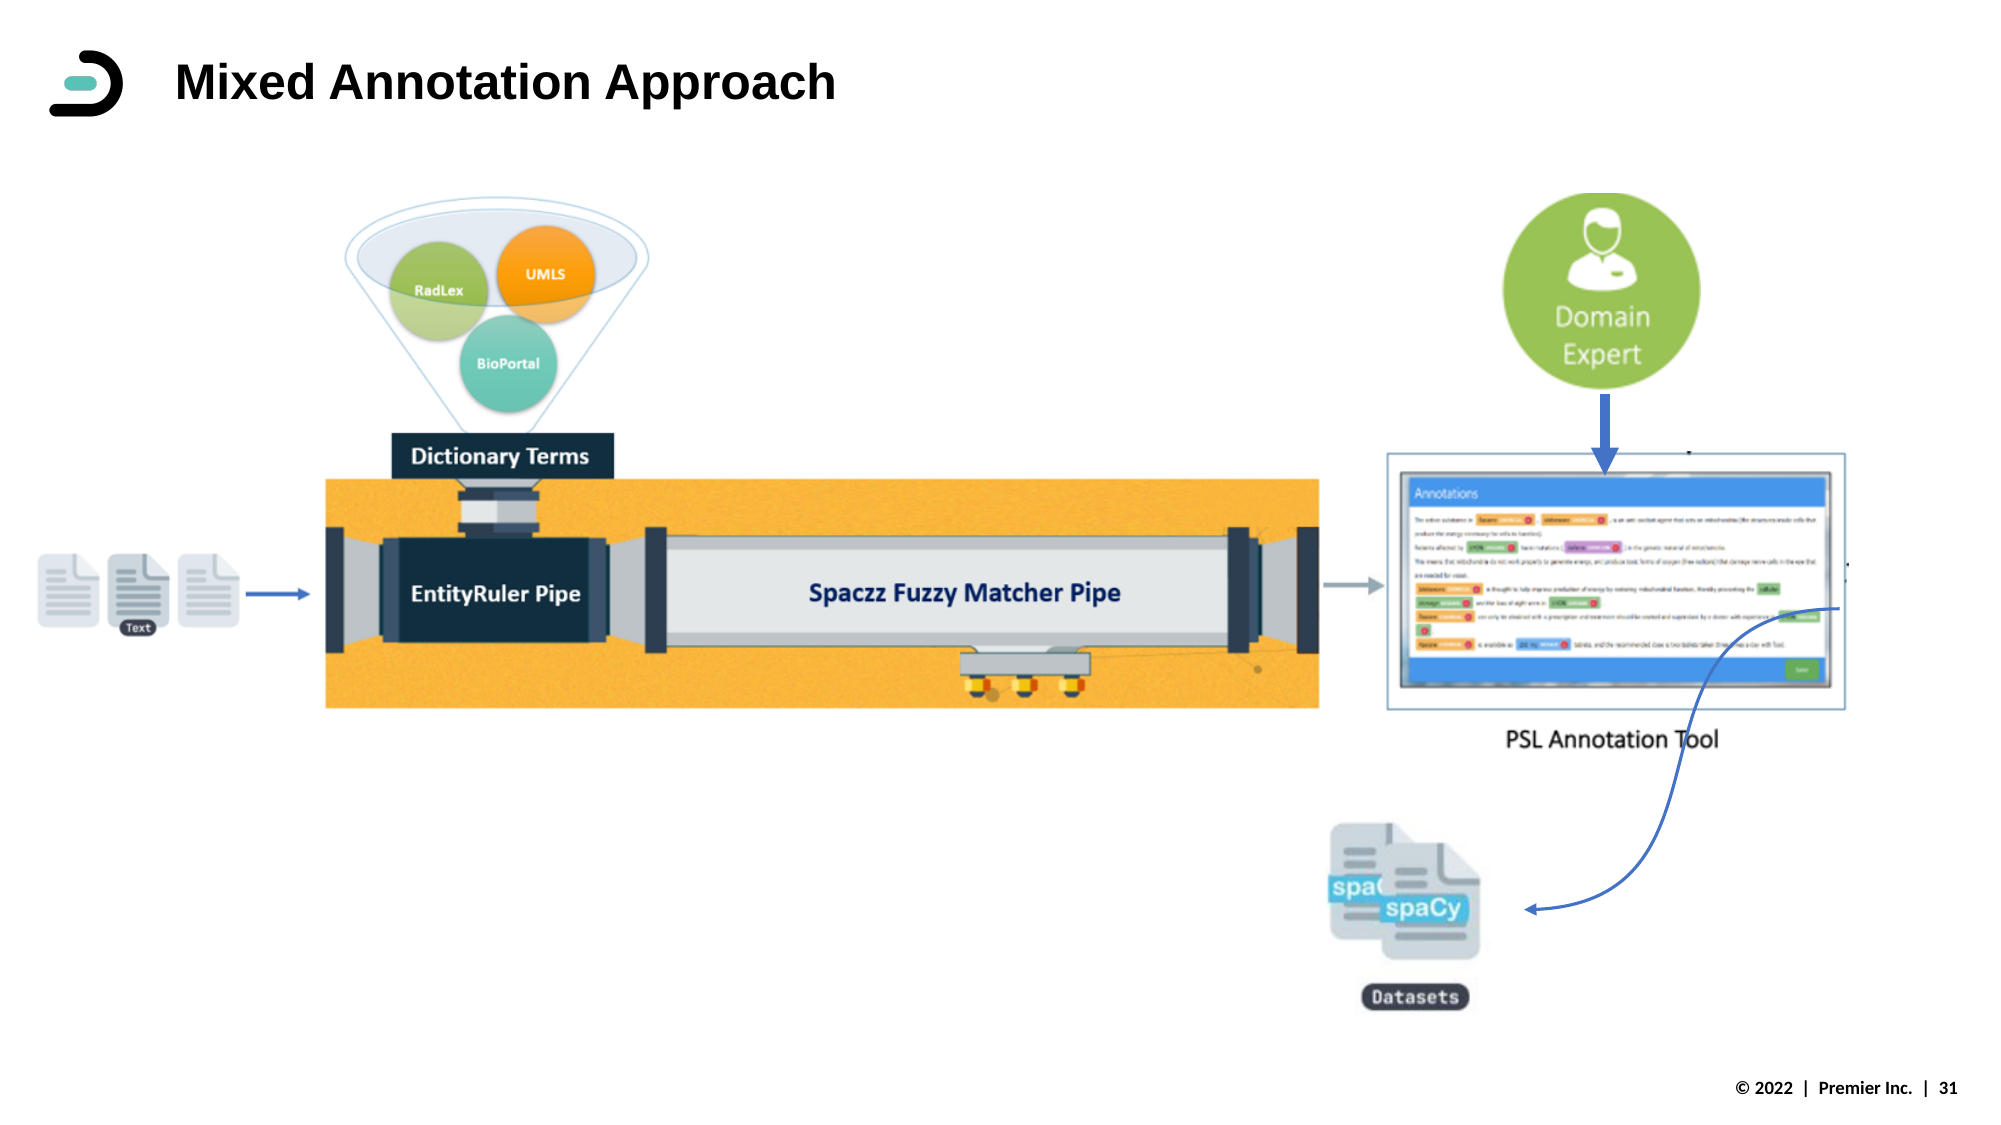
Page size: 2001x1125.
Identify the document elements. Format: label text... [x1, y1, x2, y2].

picture [1325, 796, 1500, 1023]
picture [18, 167, 1849, 758]
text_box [1523, 608, 1840, 910]
title Mixed Annotation Approach [174, 35, 1952, 132]
picture [49, 50, 136, 117]
